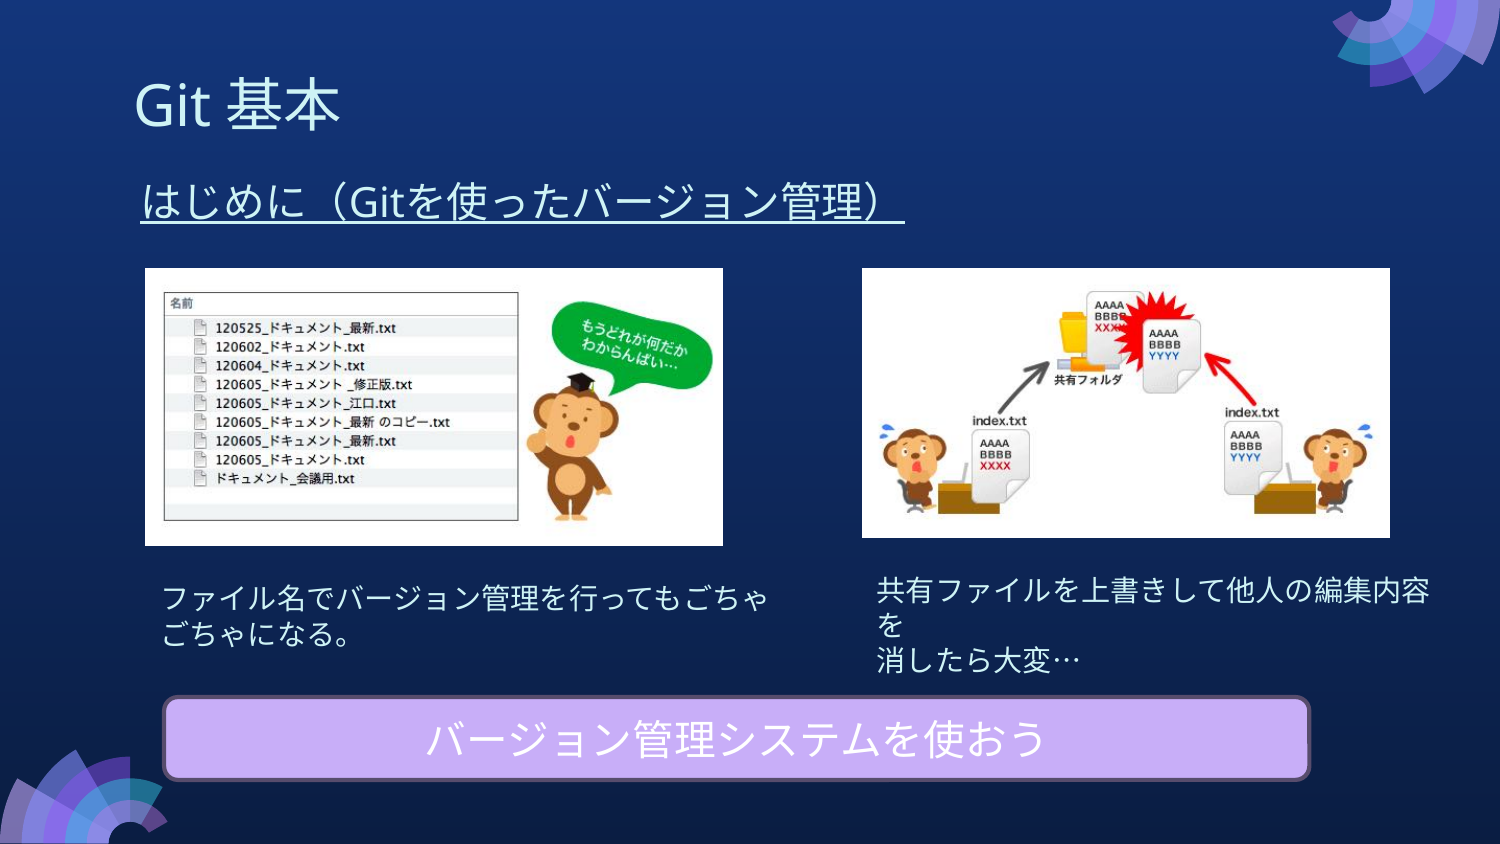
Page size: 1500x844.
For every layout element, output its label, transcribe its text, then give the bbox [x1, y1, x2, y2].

text_box はじめに（Gitを使ったバージョン管理） [125, 161, 1389, 252]
picture [861, 268, 1390, 538]
title Git基本 [118, 53, 1382, 148]
text_box ファイル名でバージョン管理を行ってもごちゃごちゃになる。 [145, 573, 811, 659]
text_box バージョン管理システムを使おう [161, 694, 1312, 783]
text_box 共有ファイルを上書きして他人の編集内容を 消したら大変… [861, 565, 1458, 685]
picture [145, 268, 723, 547]
